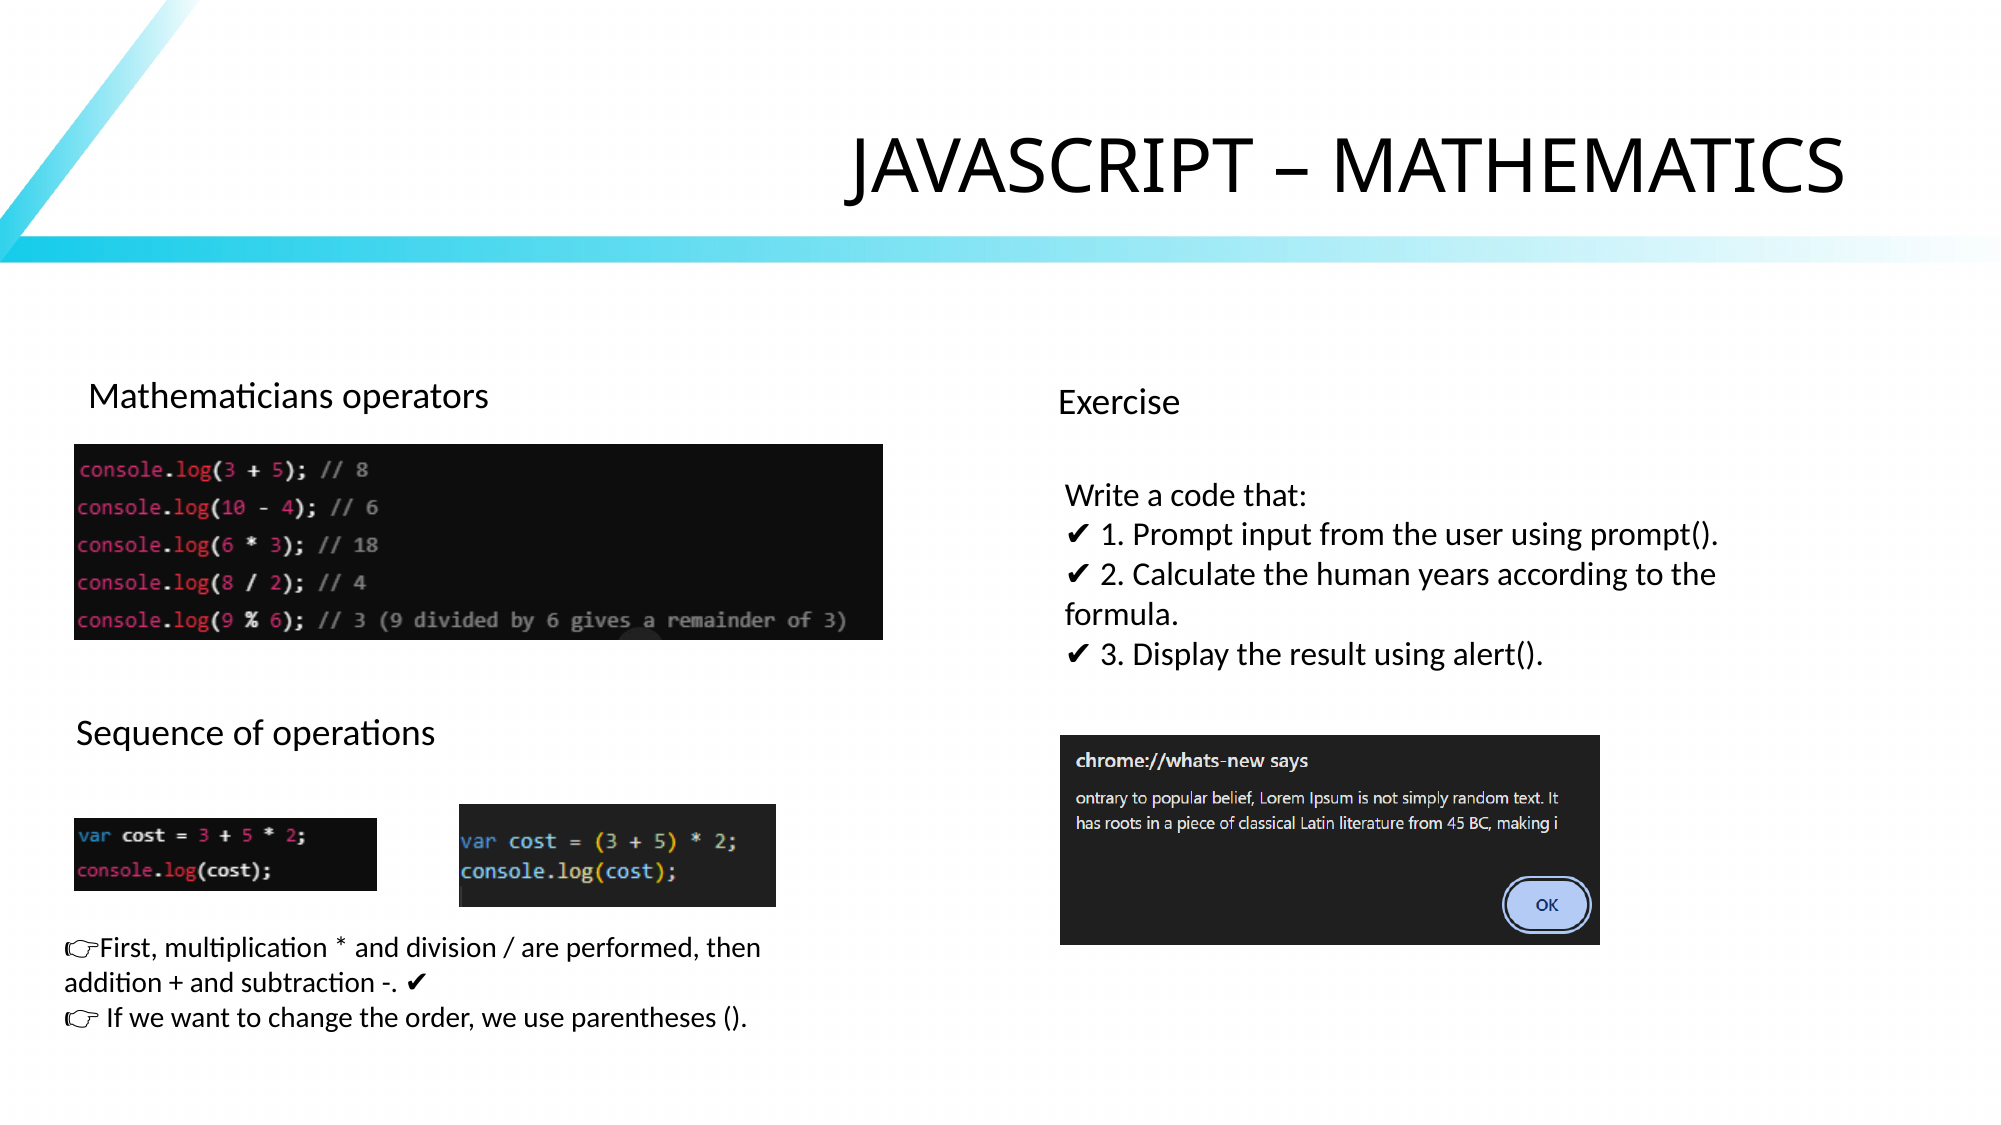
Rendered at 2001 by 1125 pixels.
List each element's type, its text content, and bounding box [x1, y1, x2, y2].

picture [0, 0, 2000, 1125]
text_box Mathematicians operators [73, 363, 1082, 424]
title JAVASCRIPT – MATHEMATICS [137, 59, 1863, 278]
text_box Exercise [1043, 369, 2000, 429]
text_box 👉First, multiplication * and division / are performed, then addition + and subtraction -. ✔ 👉 If we want to change the order, we use parentheses (). [49, 920, 849, 1041]
text_box Write a code that: ✔ 1. Prompt input from the user using prompt(). ✔ 2. Calculate the human years according to the formula. ✔ 3. Display the result using alert(). [1050, 465, 1812, 680]
text_box Sequence of operations [61, 700, 1070, 761]
